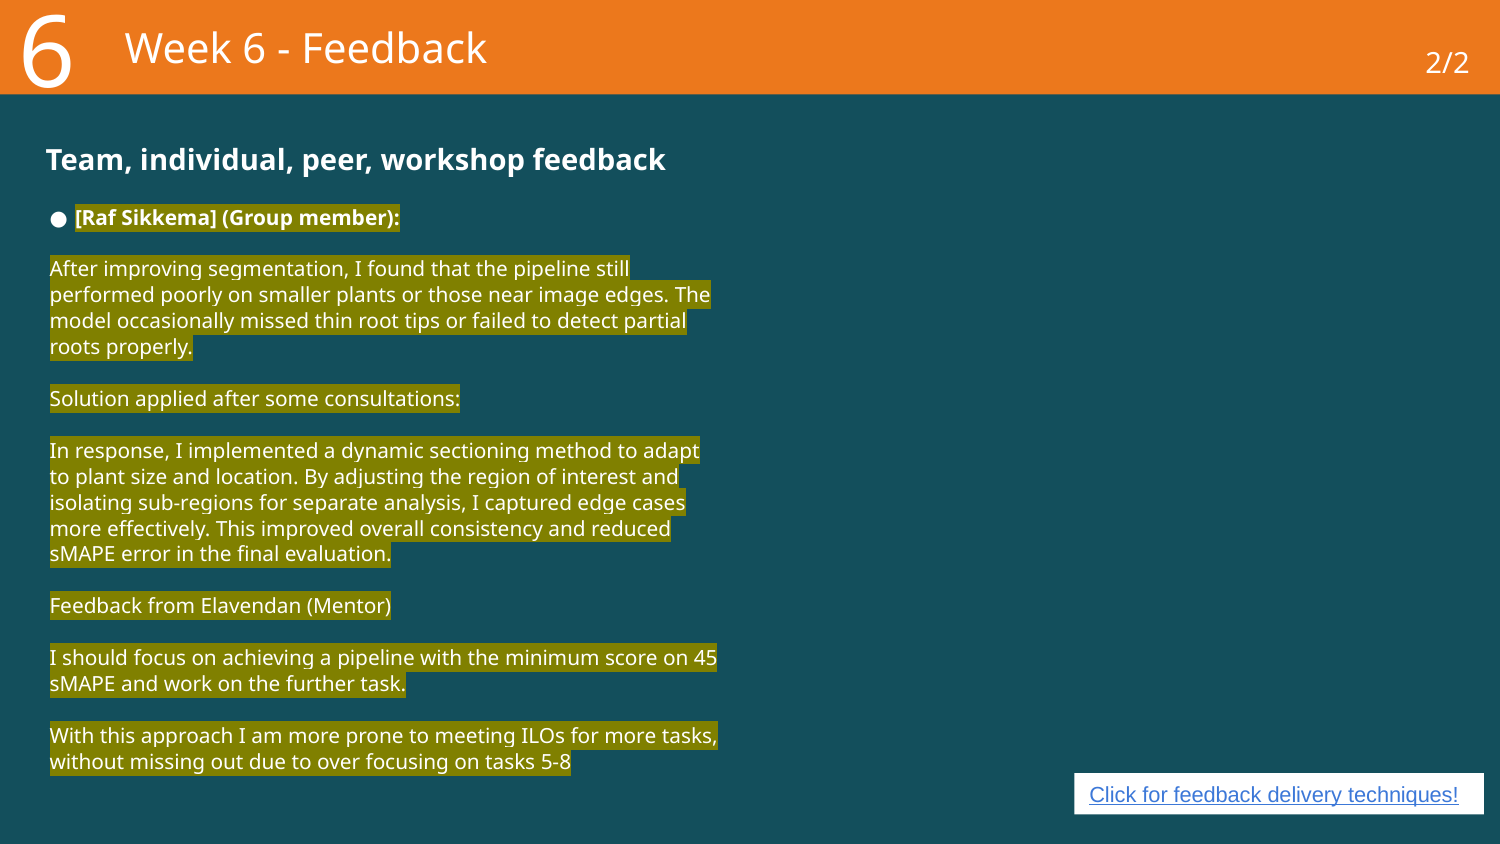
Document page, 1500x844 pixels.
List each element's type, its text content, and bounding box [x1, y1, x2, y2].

title Week 6 - Feedback [109, 0, 1010, 94]
title 2/2 [1159, 0, 1485, 95]
list [Raf Sikkema] (Group member): After improving segmentation, I found that the pipeline still performed poorly on smaller plants or those near image edges. The model occasionally missed thin root tips or failed to detect partial roots properly. Solution applied after some consultations: In response, I implemented a dynamic sectioning method to adapt to plant size and location. By adjusting the region of interest and isolating sub-regions for separate analysis, I captured edge cases more effectively. This improved overall consistency and reduced sMAPE error in the final evaluation. Feedback from Elavendan (Mentor) I should focus on achieving a pipeline with the minimum score on 45 sMAPE and work on the further task. With this approach I am more prone to meeting ILOs for more tasks, without missing out due to over focusing on tasks 5-8 [30, 189, 735, 815]
title 6 [0, 0, 95, 94]
subtitle Team, individual, peer, workshop feedback [30, 124, 735, 189]
text_box Click for feedback delivery techniques! [1074, 773, 1484, 815]
